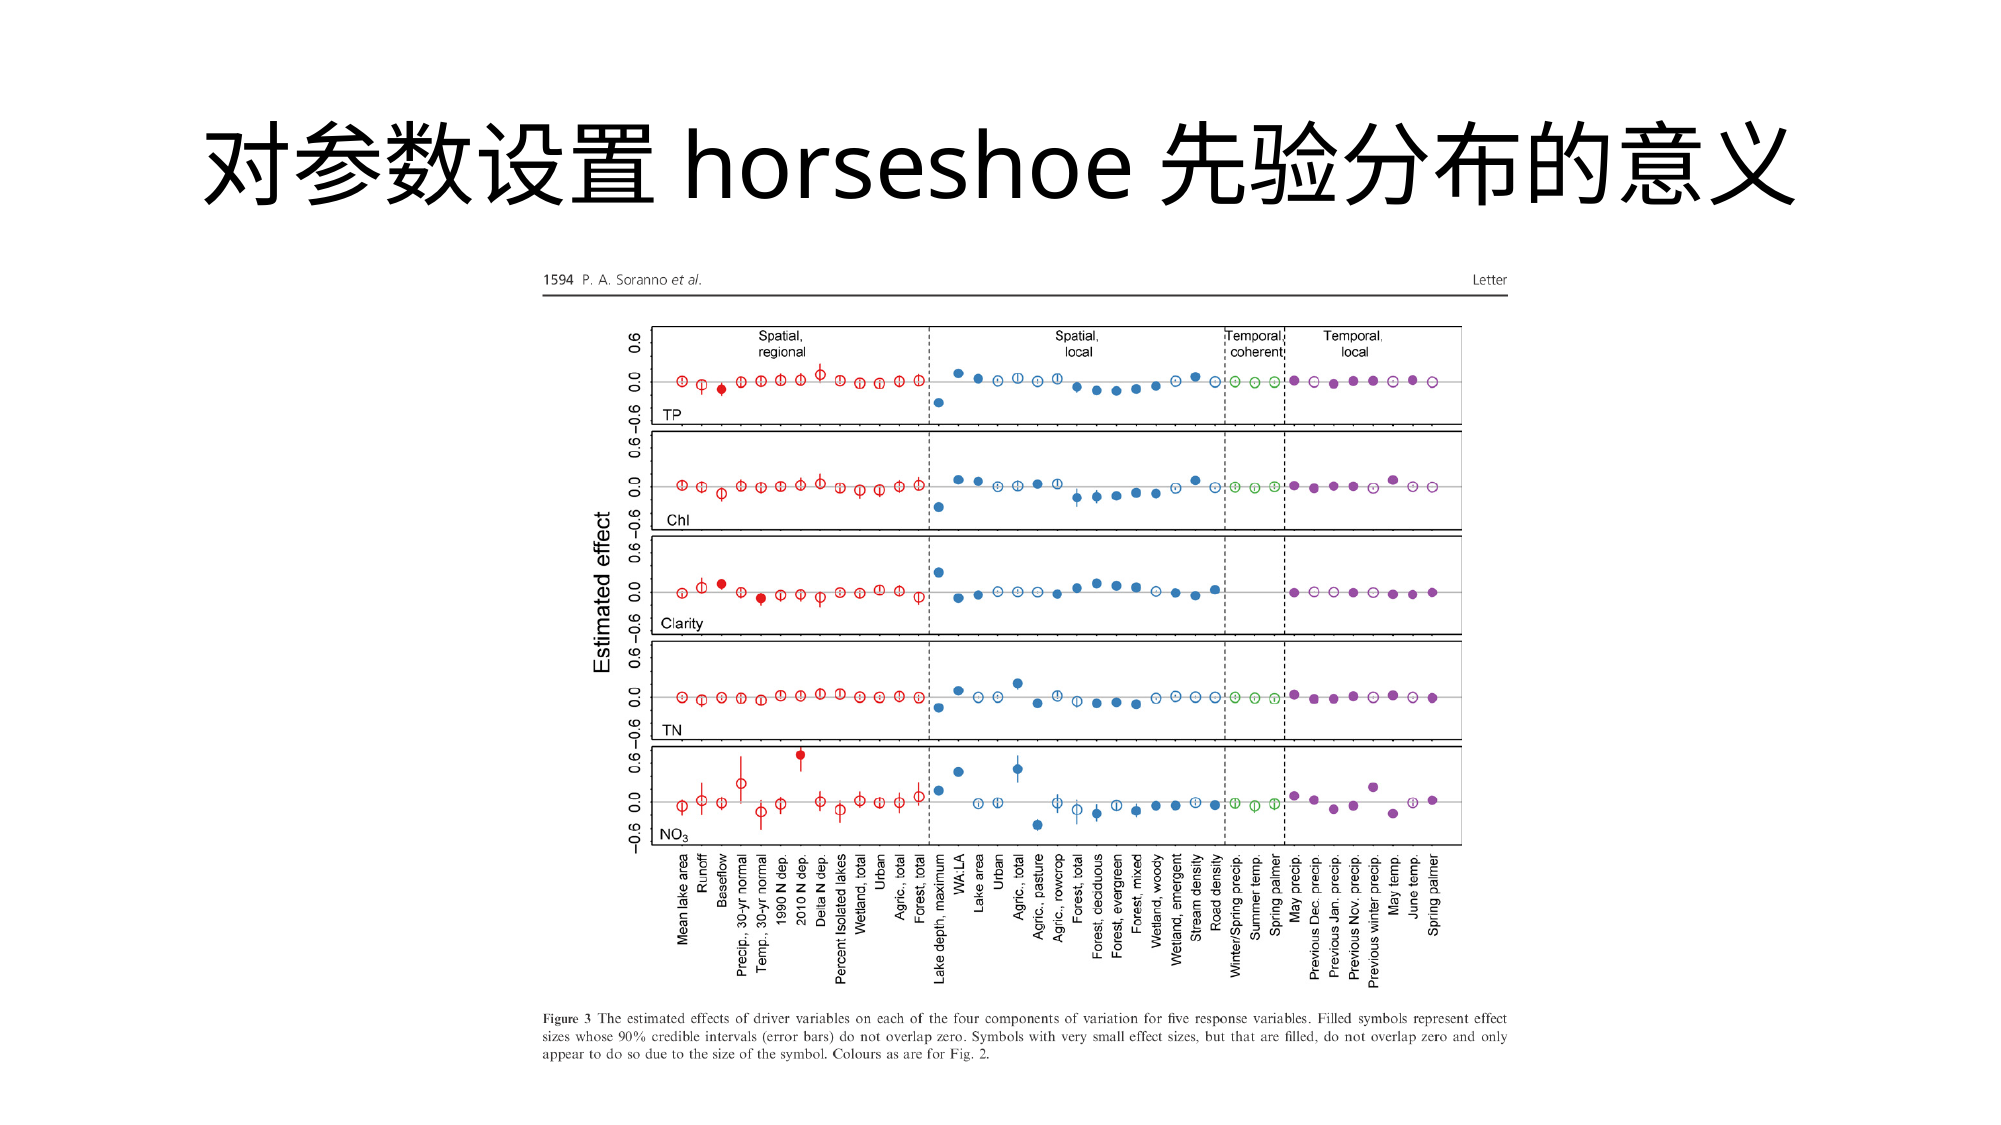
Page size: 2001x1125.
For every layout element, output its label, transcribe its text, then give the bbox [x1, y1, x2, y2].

picture [534, 260, 1521, 1081]
title 对参数设置horseshoe先验分布的意义 [137, 59, 1863, 278]
